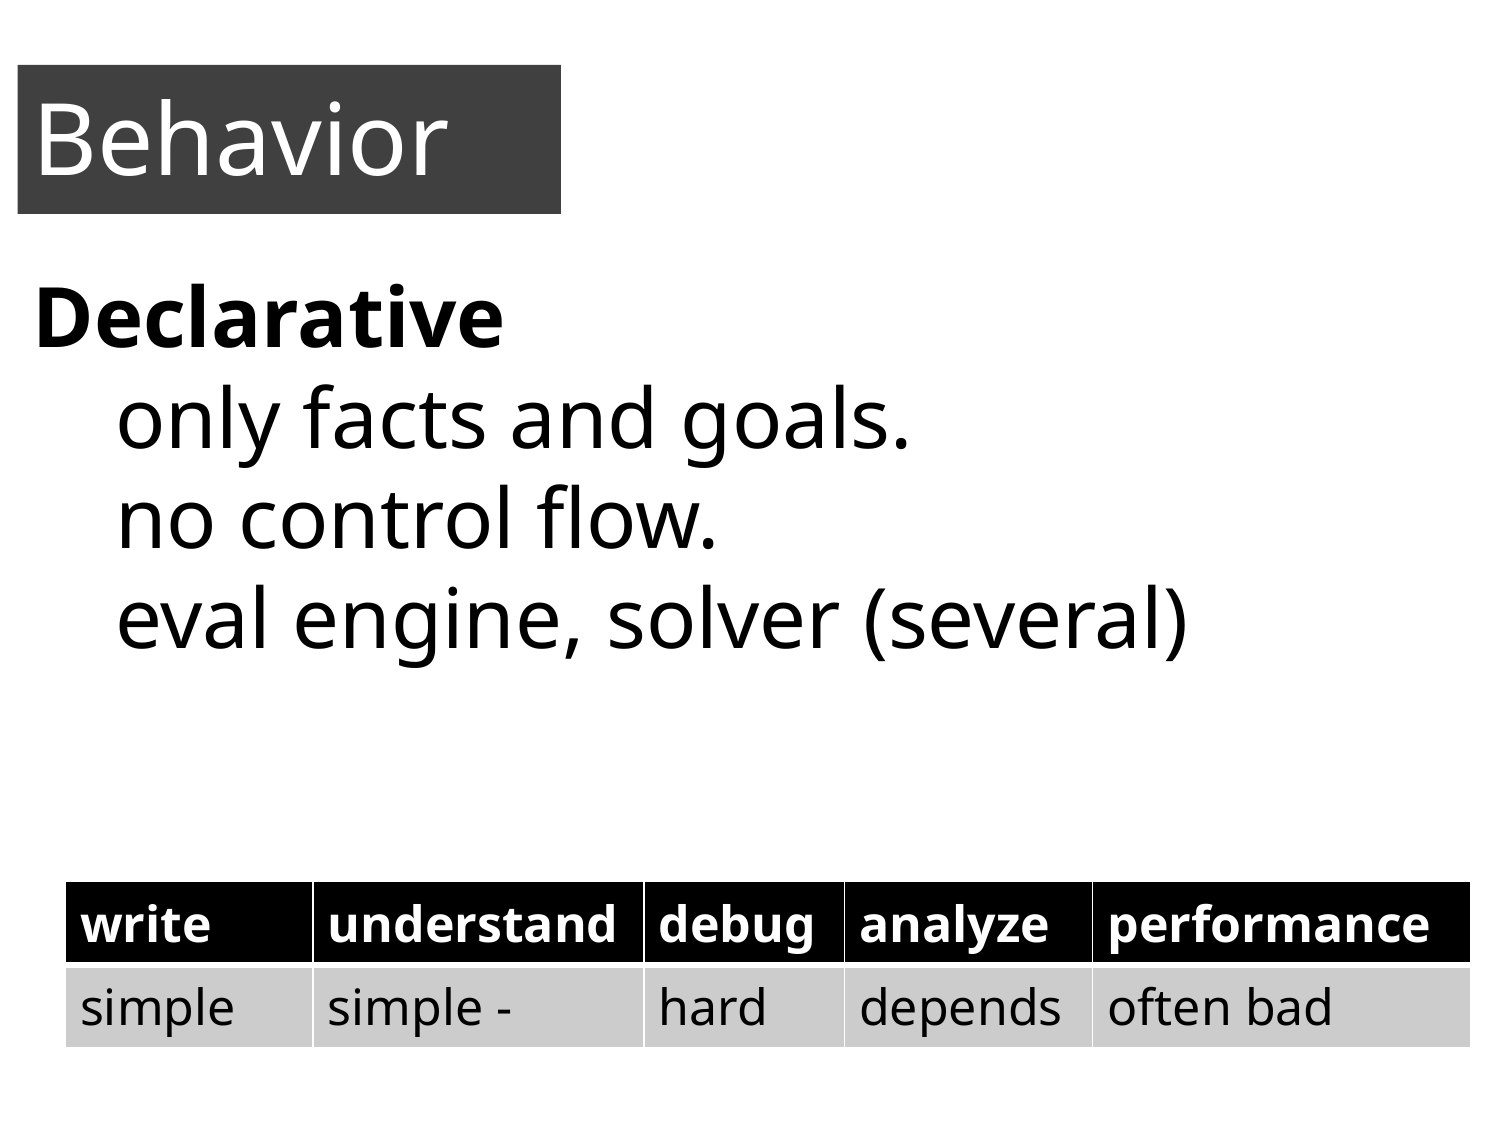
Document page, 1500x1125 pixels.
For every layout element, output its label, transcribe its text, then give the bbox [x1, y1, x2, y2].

table_header performance [1093, 882, 1470, 962]
table_cell depends [845, 968, 1092, 1047]
table_header understand [314, 882, 643, 962]
table_header debug [645, 882, 844, 962]
table_header write [66, 882, 312, 962]
text_box Behavior [17, 76, 916, 195]
text_box [16, 63, 563, 216]
table_cell simple [66, 968, 312, 1047]
table_header analyze [845, 882, 1092, 962]
text_box Declarative [17, 255, 1500, 374]
table_cell simple - [314, 968, 643, 1047]
table_cell hard [645, 968, 844, 1047]
table_cell often bad [1093, 968, 1470, 1047]
text_box only facts and goals. no control flow. eval engine, solver (several) [100, 456, 1500, 575]
